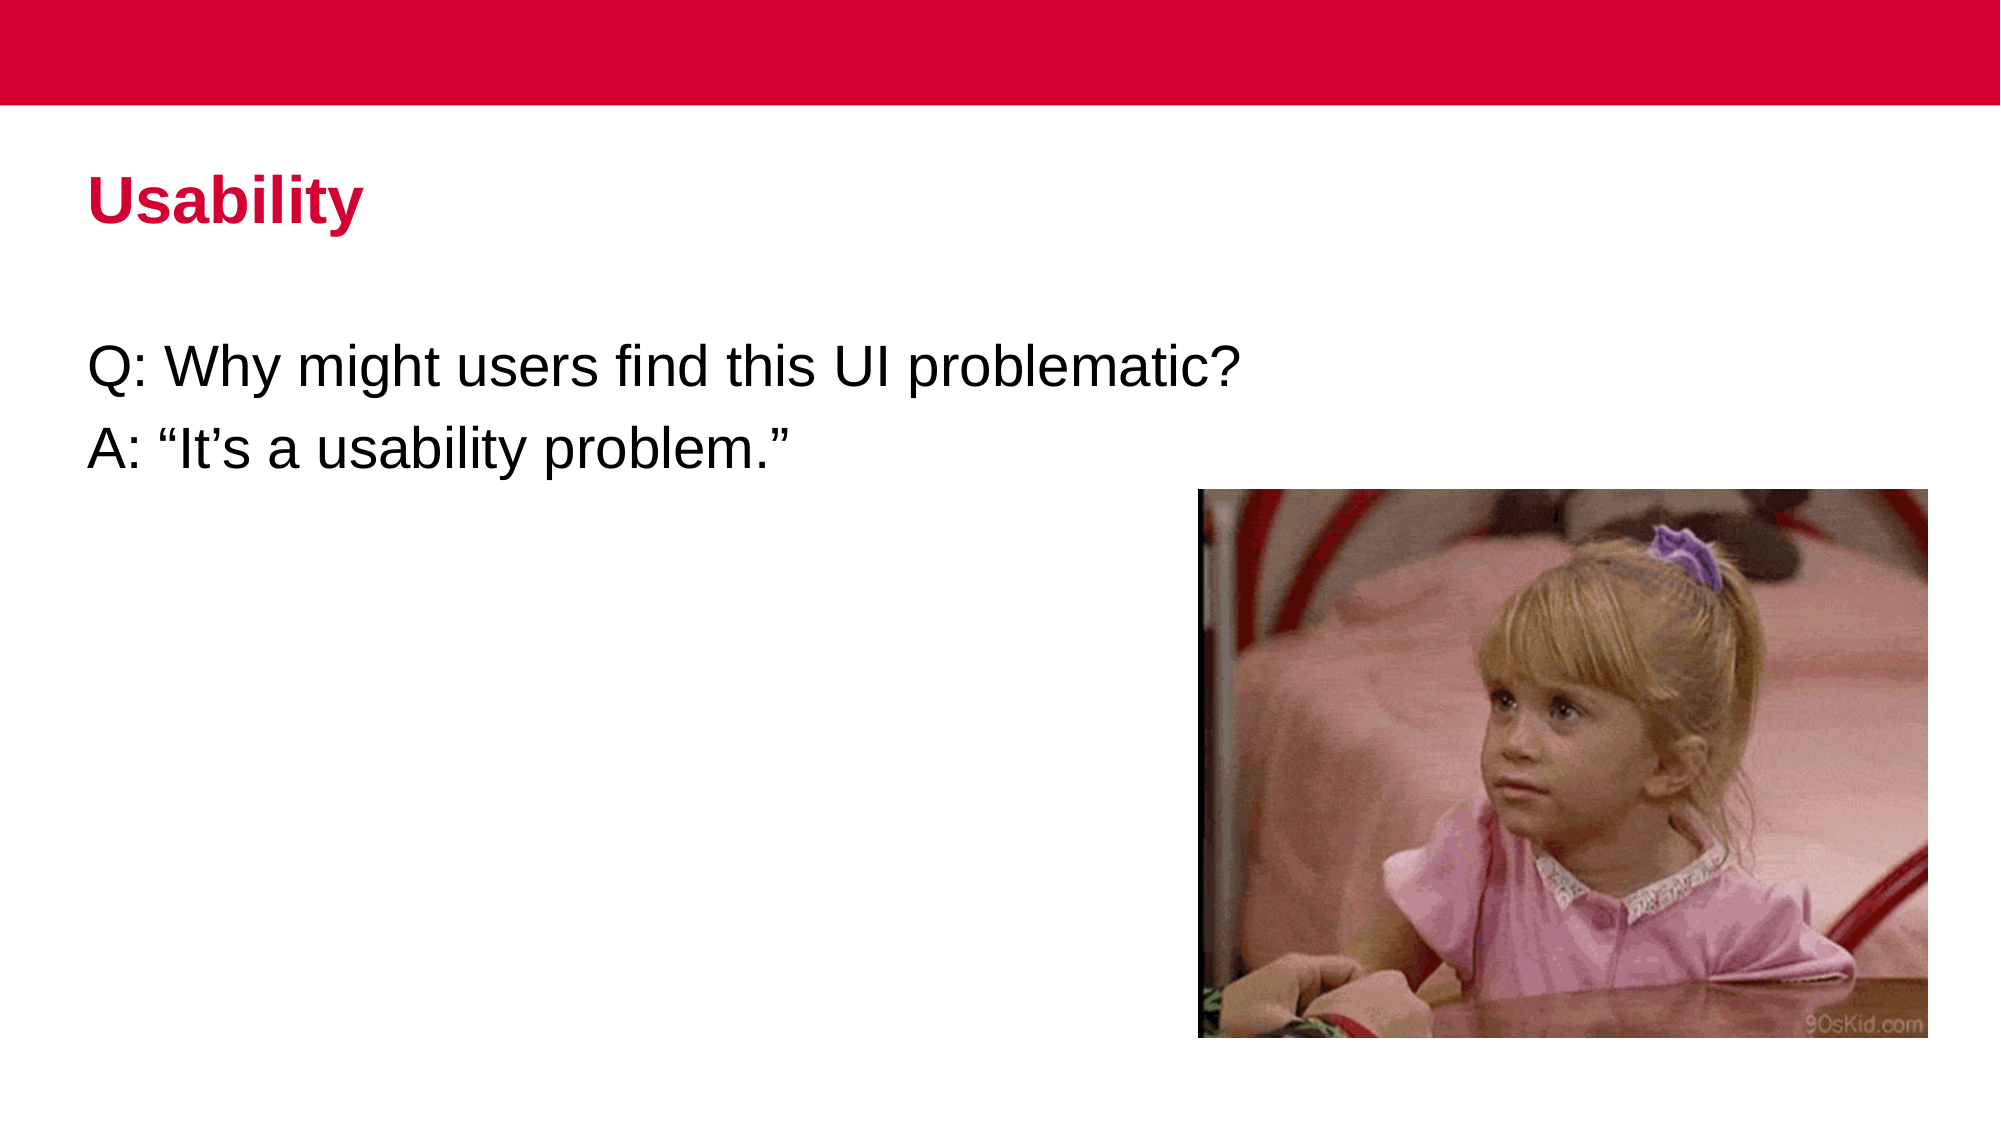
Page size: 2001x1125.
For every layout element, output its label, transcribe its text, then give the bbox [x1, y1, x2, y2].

picture [1198, 489, 1928, 1038]
title Usability [72, 148, 1930, 321]
list Q: Why might users find this UI problematic? A: “It’s a usability problem.” [72, 321, 1930, 1012]
